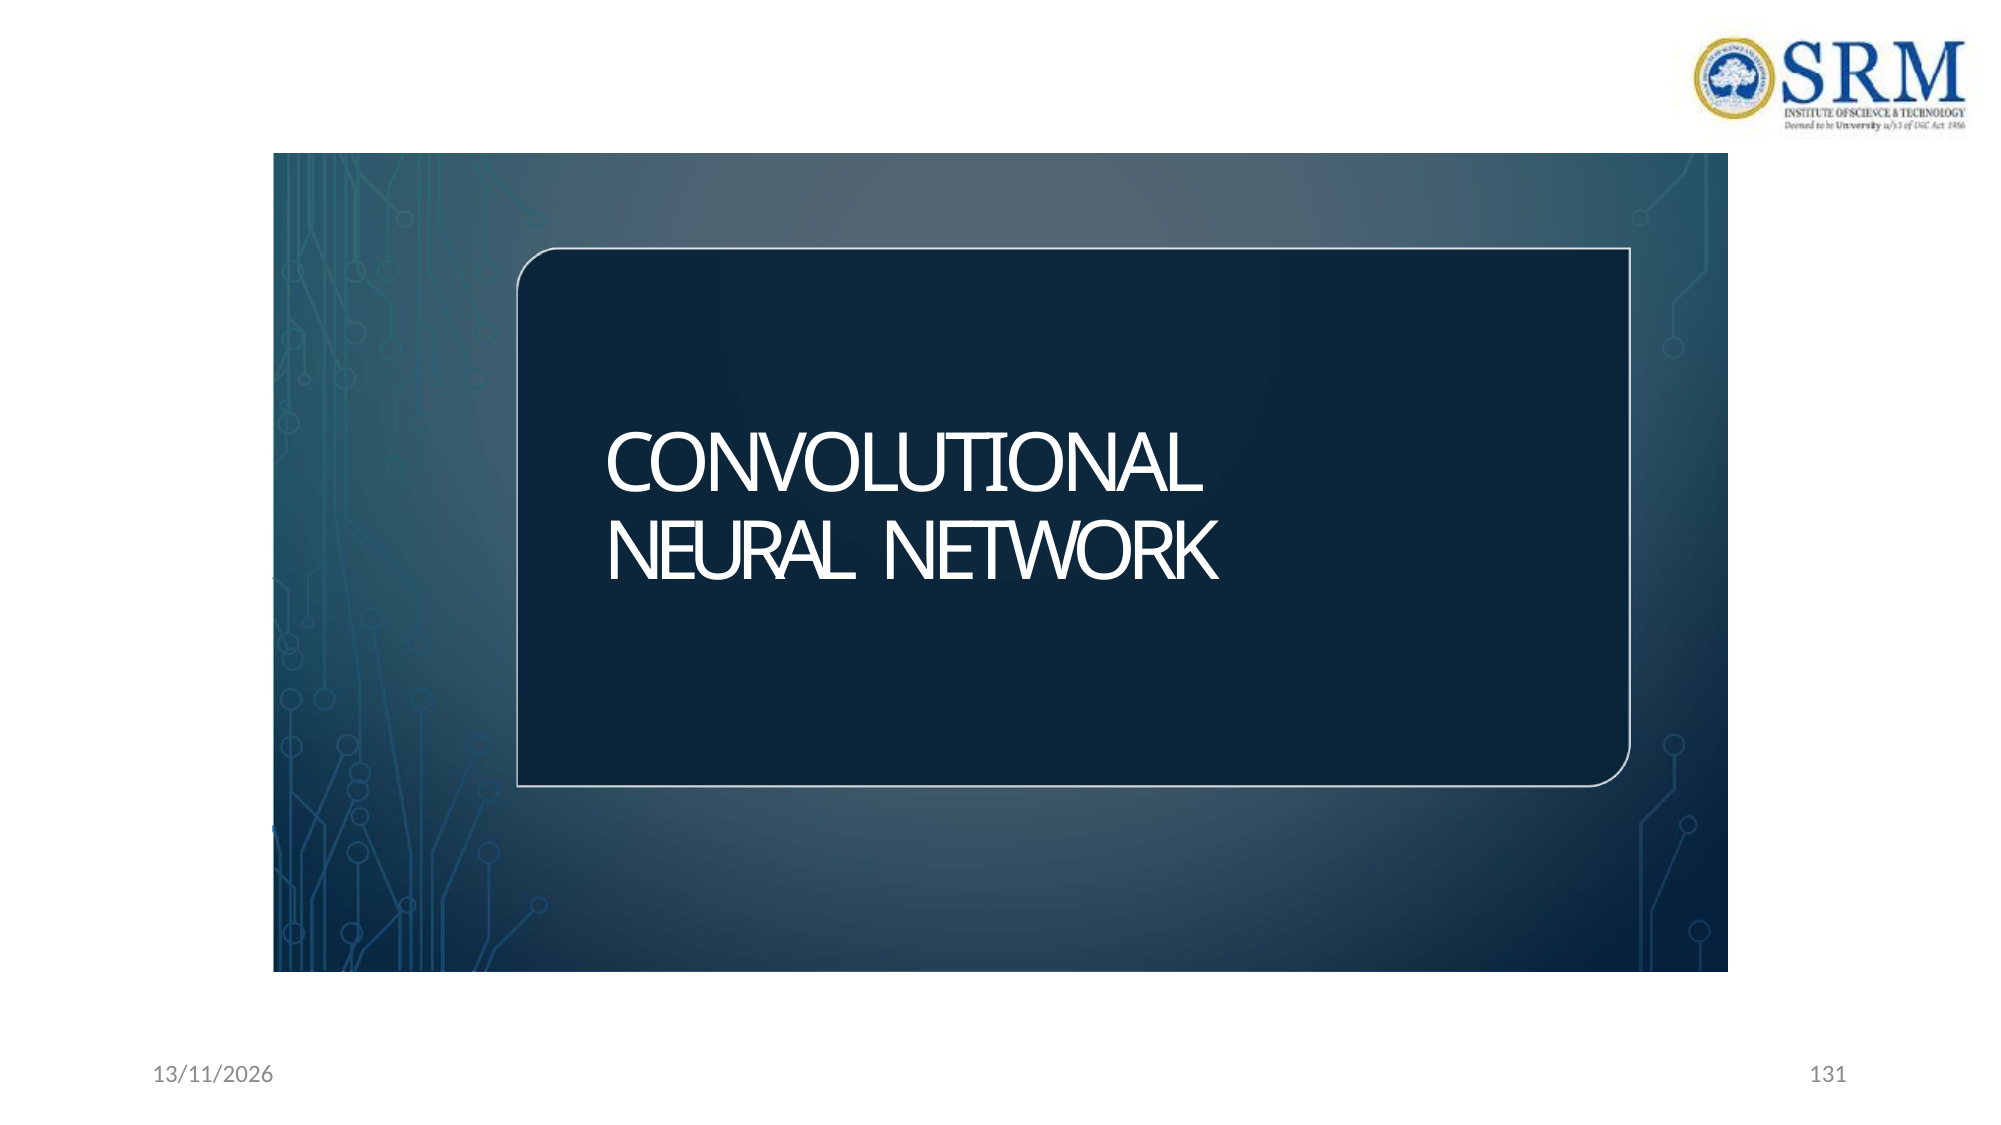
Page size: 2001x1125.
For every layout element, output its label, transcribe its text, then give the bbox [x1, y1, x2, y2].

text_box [272, 153, 1728, 972]
slide_number 131 [1412, 1042, 1863, 1103]
picture [1673, 15, 2000, 149]
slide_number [137, 1042, 588, 1103]
